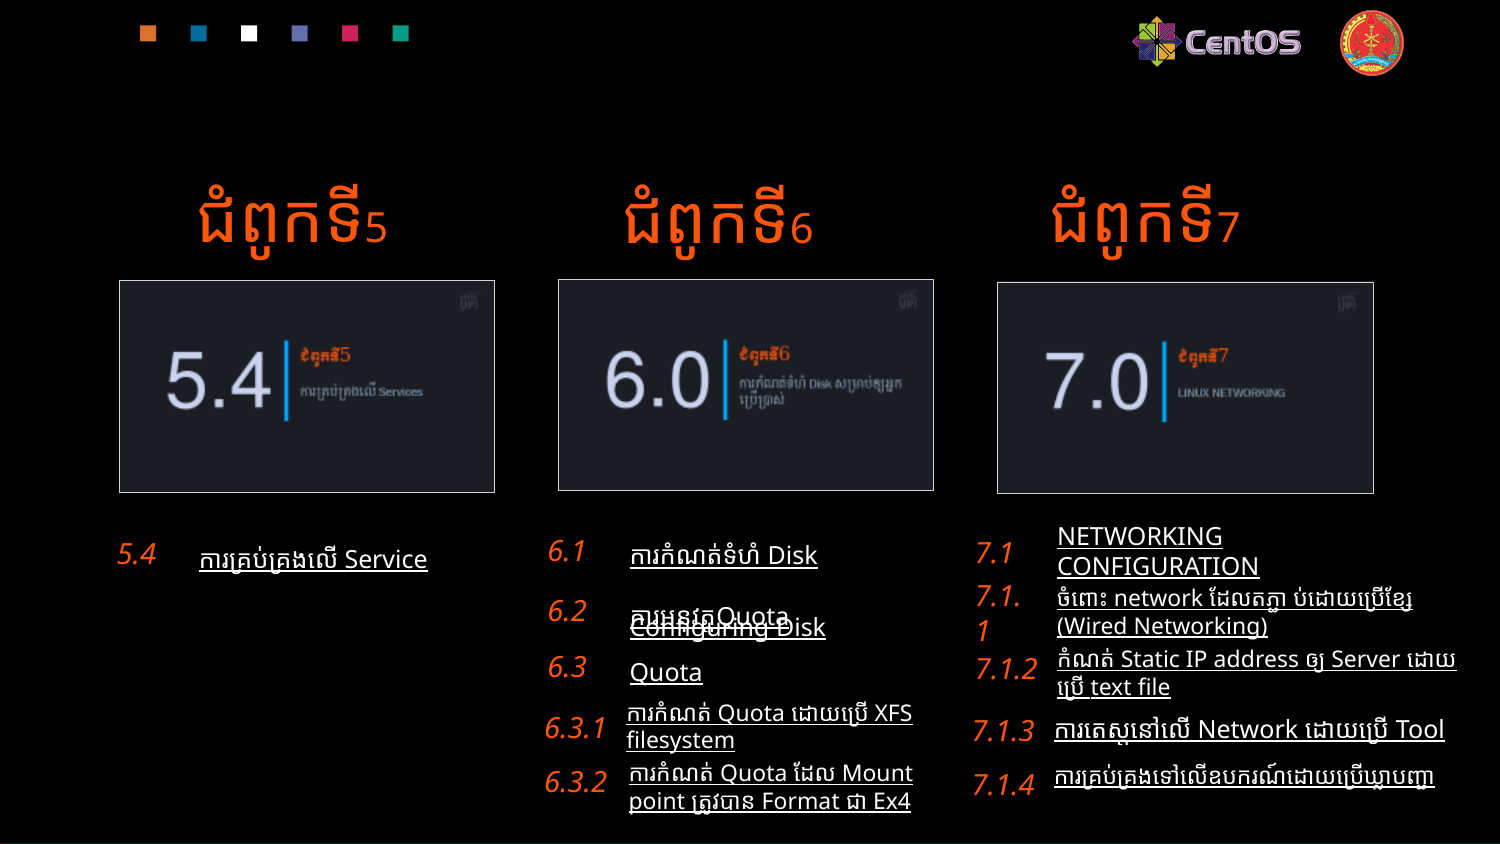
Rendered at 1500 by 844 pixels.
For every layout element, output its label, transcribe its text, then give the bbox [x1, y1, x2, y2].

text_box 6.2 [532, 573, 614, 628]
text_box Configuring Disk Quota [614, 627, 910, 689]
text_box ការកំណត់ Quota ដែល Mount point ត្រូវបាន Format ជា Ex4 [613, 743, 954, 818]
text_box 7.1 [959, 514, 1042, 575]
text_box ចំពោះ network ដែលតភ្ជា ប់ដោយប្រើខ្សែ (Wired Networking) [1042, 574, 1500, 648]
text_box ជំពូកទី6 [530, 176, 906, 257]
text_box [188, 23, 209, 43]
text_box 6.3 [532, 628, 614, 690]
picture [1132, 16, 1301, 67]
text_box [0, 0, 1500, 844]
text_box 6.1 [532, 512, 614, 573]
text_box 7.1.1 [959, 575, 1042, 631]
text_box 6.3.2 [529, 744, 613, 818]
text_box 7.1.4 [956, 747, 1056, 821]
text_box [290, 23, 310, 43]
text_box [239, 23, 259, 43]
picture [1340, 10, 1405, 76]
text_box [340, 23, 360, 43]
text_box 5.4 [101, 516, 184, 590]
text_box NETWORKING CONFIGURATION [1042, 513, 1408, 574]
text_box [138, 23, 158, 43]
text_box ការអនុវត្តQuota [614, 572, 910, 627]
text_box 7.1.2 [959, 631, 1042, 693]
text_box 7.1.3 [956, 693, 1038, 747]
text_box ការតេស្តនៅលើ Network ដោយប្រើ Tool [1038, 691, 1479, 746]
text_box កំណត់ Static IP address ឲ្យ​ Server ដោយប្រើ text file [1042, 629, 1479, 691]
text_box ជំពូកទី7 [957, 175, 1333, 256]
text_box ការកំណត់ទំហំ Disk [614, 511, 910, 572]
text_box ជំពូកទី5 [106, 176, 479, 257]
picture [120, 281, 494, 492]
text_box [391, 23, 411, 43]
text_box ការគ្រប់គ្រងលើ Service [183, 514, 479, 589]
text_box 6.3.1 [529, 690, 611, 744]
picture [559, 280, 933, 490]
picture [998, 283, 1373, 493]
text_box ការកំណត់ Quota ដោយប្រើ XFS filesystem [611, 689, 959, 763]
text_box ការគ្រប់គ្រងទៅលើឧបករណ៍​ដោយប្រើឃ្លាបញ្ជា [1038, 746, 1479, 820]
